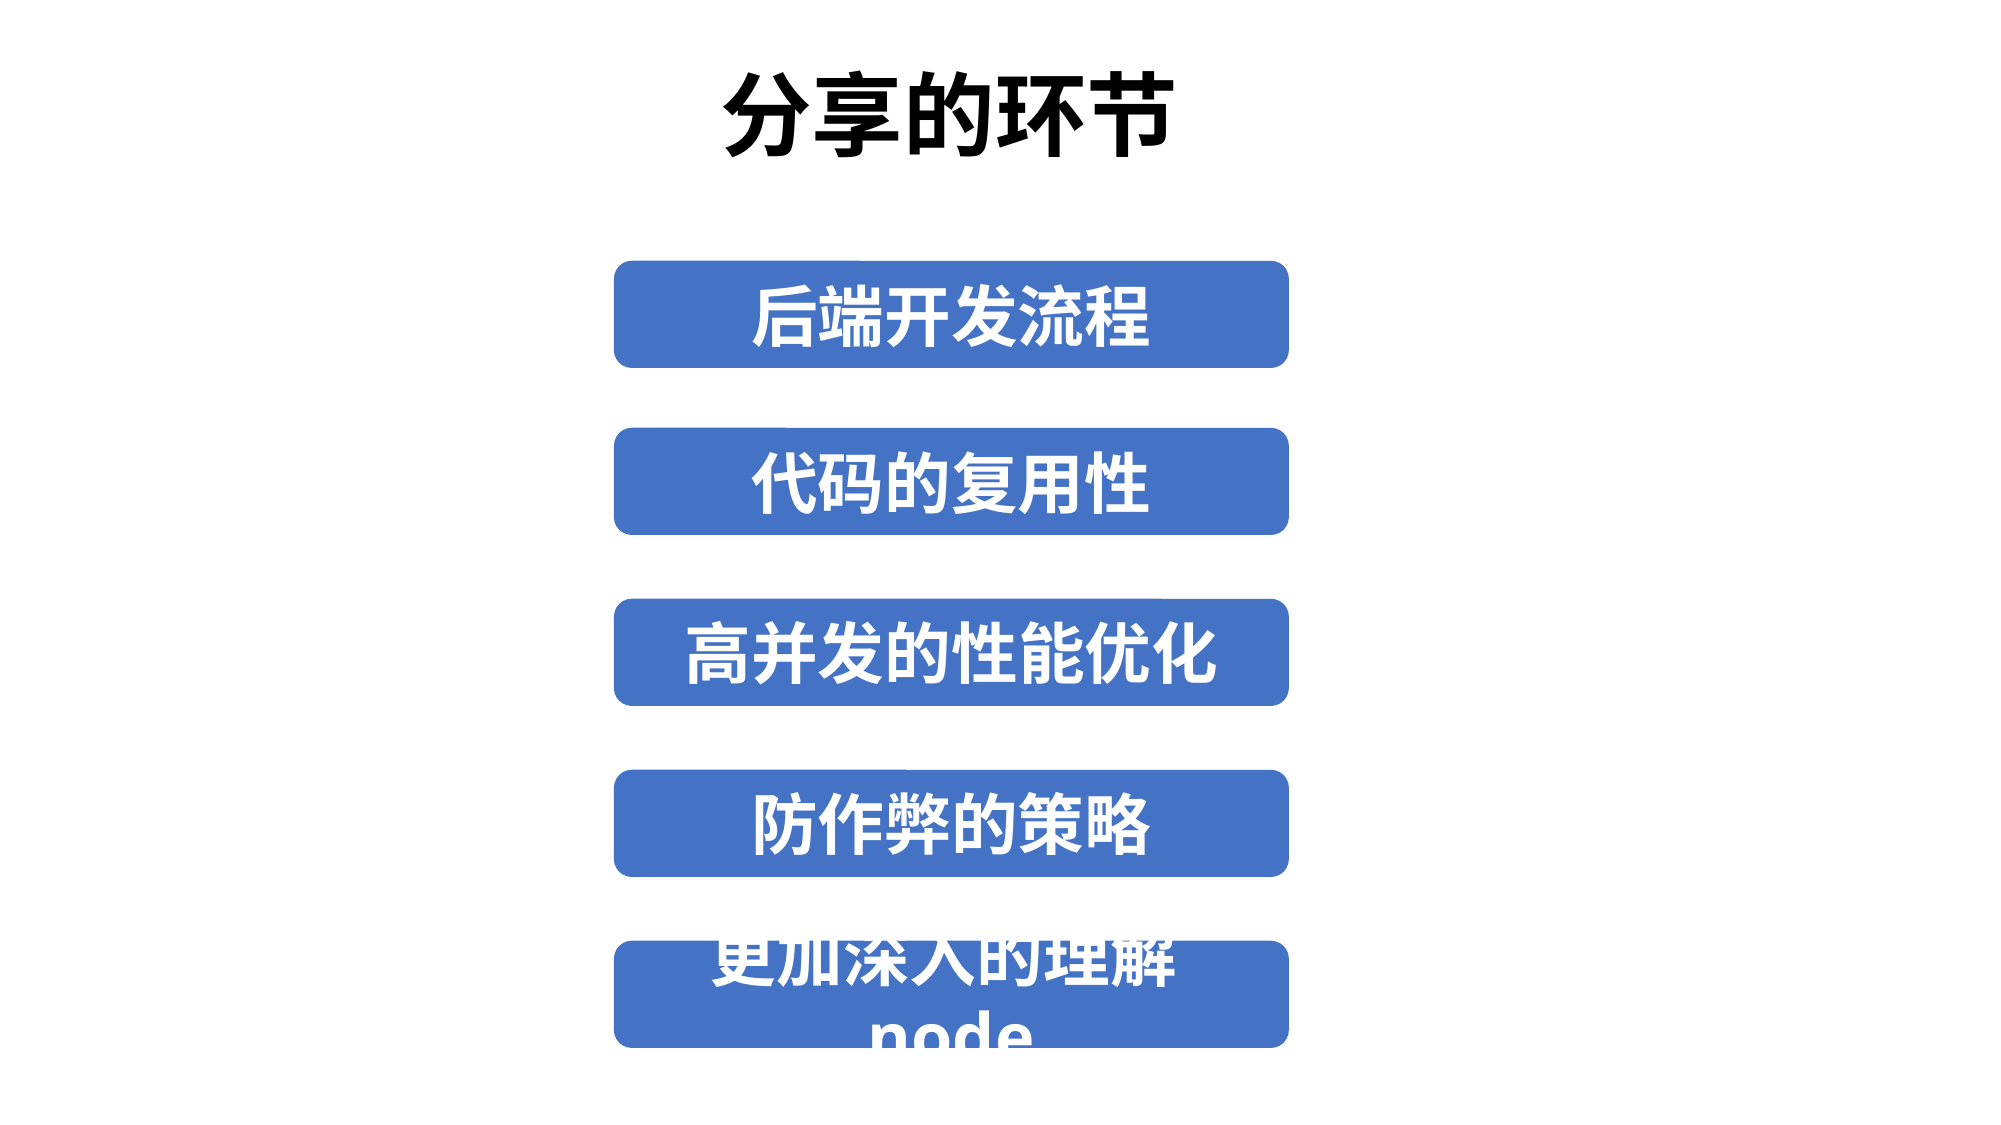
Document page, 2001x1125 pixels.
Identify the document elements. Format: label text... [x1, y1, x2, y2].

text_box 防作弊的策略 [612, 768, 1290, 879]
text_box 后端开发流程 [612, 259, 1290, 370]
text_box 高并发的性能优化 [612, 597, 1290, 707]
text_box 分享的环节 [705, 50, 1194, 176]
text_box 更加深入的理解node [612, 939, 1290, 1049]
text_box 代码的复用性 [612, 426, 1290, 537]
